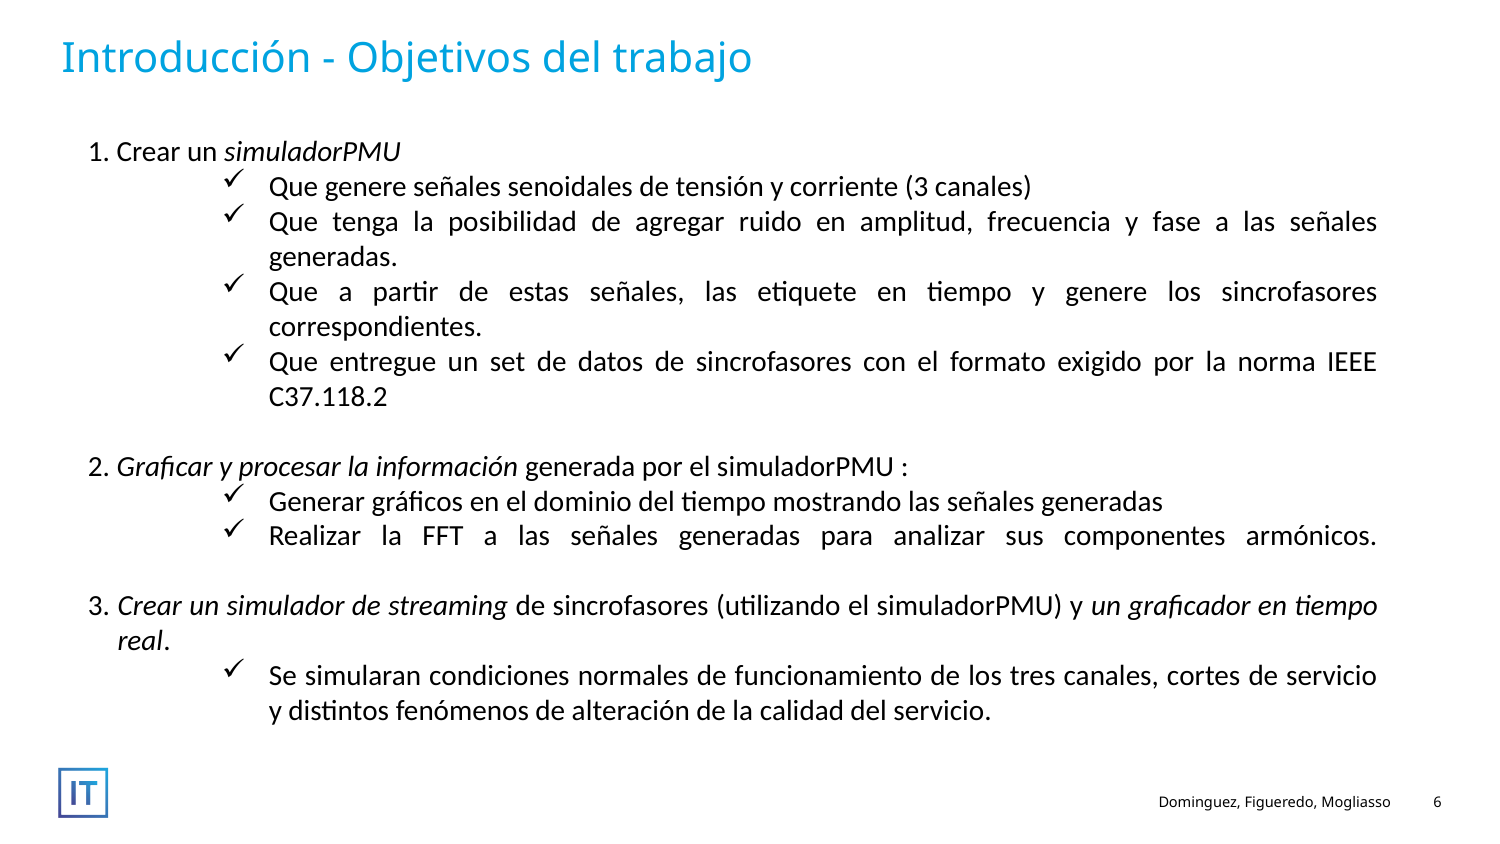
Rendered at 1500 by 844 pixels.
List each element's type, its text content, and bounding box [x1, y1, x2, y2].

picture [51, 762, 116, 824]
text_box 1. Crear un simuladorPMU Que genere señales senoidales de tensión y corriente (3 canales) Que tenga la posibilidad de agregar ruido en amplitud, frecuencia y fase a las señales generadas. Que a partir de estas señales, las etiquete en tiempo y genere los sincrofasores correspondientes. Que entregue un set de datos de sincrofasores con el formato exigido por la norma IEEE C37.118.2 2. Graficar y procesar la información generada por el simuladorPMU : Generar gráficos en el dominio del tiempo mostrando las señales generadas Realizar la FFT a las señales generadas para analizar sus componentes armónicos. 3. Crear un simulador de streaming de sincrofasores (utilizando el simuladorPMU) y un graficador en tiempo real. Se simularan condiciones normales de funcionamiento de los tres canales, cortes de servicio y distintos fenómenos de alteración de la calidad del servicio. [73, 124, 1393, 734]
title Introducción - Objetivos del trabajo [61, 31, 1057, 111]
slide_number 6 [1392, 793, 1442, 815]
footer Dominguez, Figueredo, Mogliasso [916, 793, 1391, 816]
